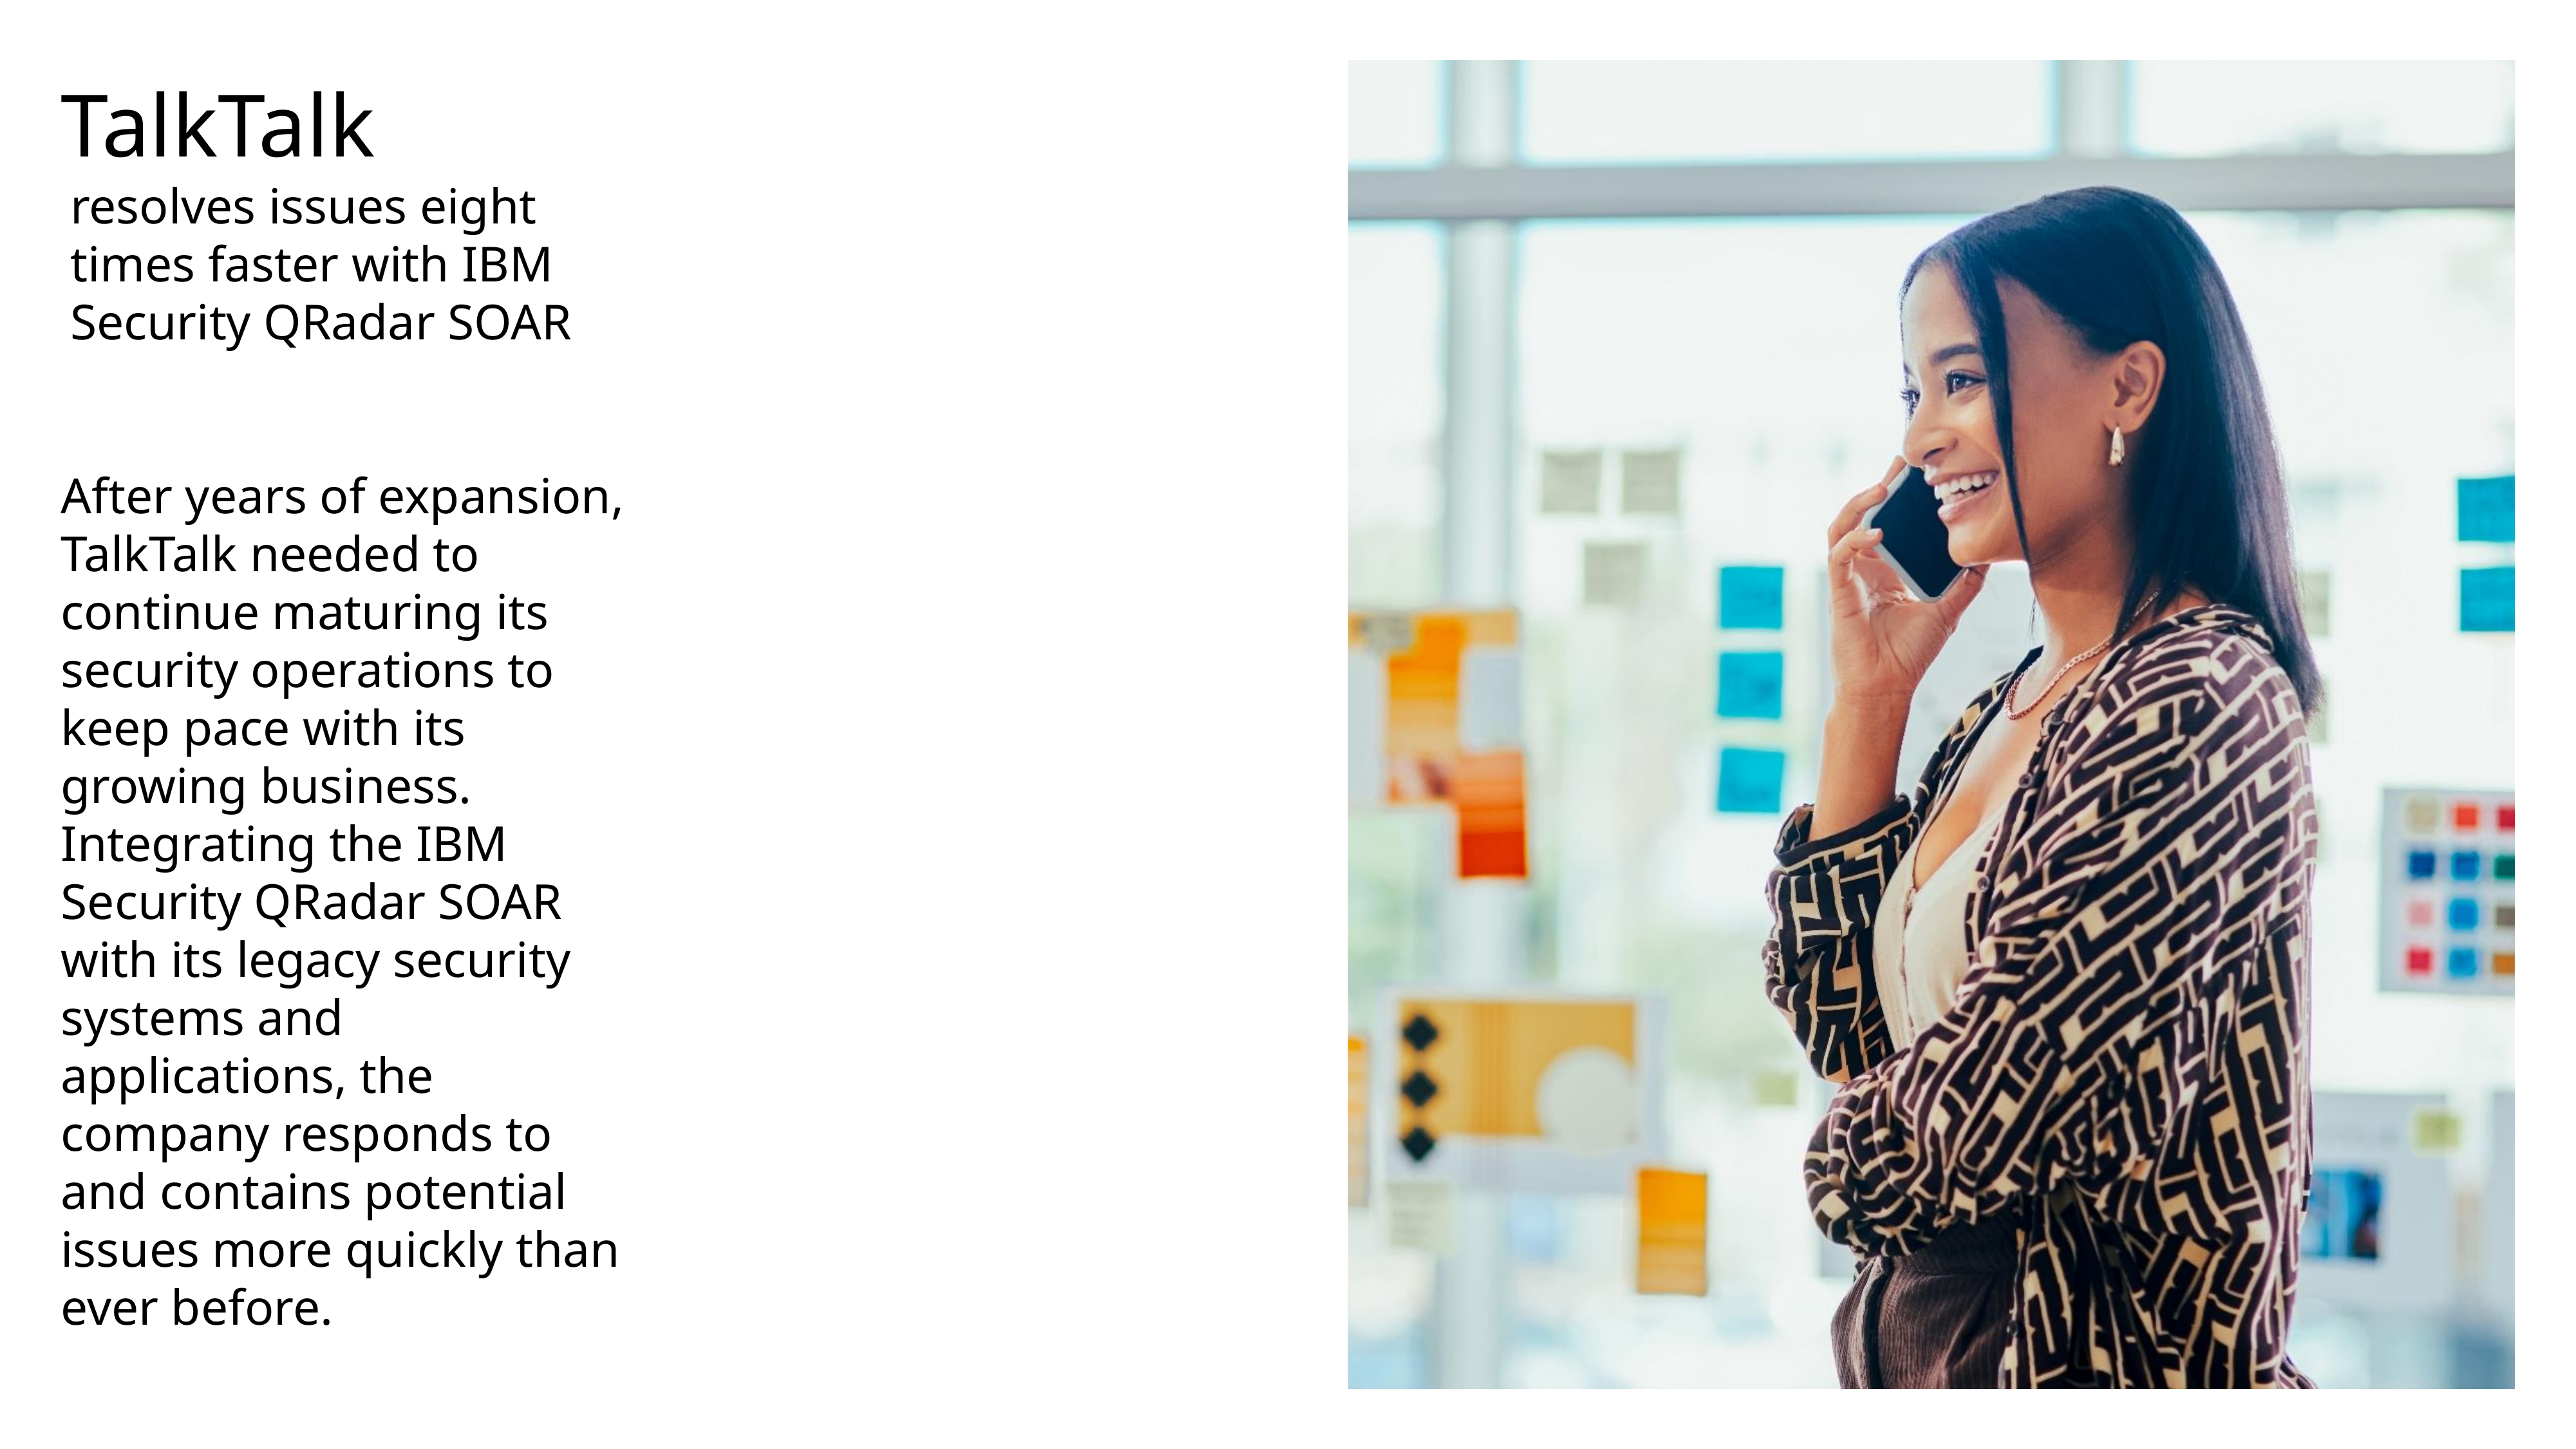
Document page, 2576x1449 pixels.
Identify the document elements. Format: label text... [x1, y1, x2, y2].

title TalkTalk [60, 60, 584, 223]
picture [1348, 60, 2515, 1389]
text_box resolves issues eight times faster with IBM Security QRadar SOAR [61, 170, 644, 354]
list After years of expansion, TalkTalk needed to continue maturing its security operations to keep pace with its growing business. Integrating the IBM Security QRadar SOAR with its legacy security systems and applications, the company responds to and contains potential issues more quickly than ever before. [60, 465, 628, 1349]
